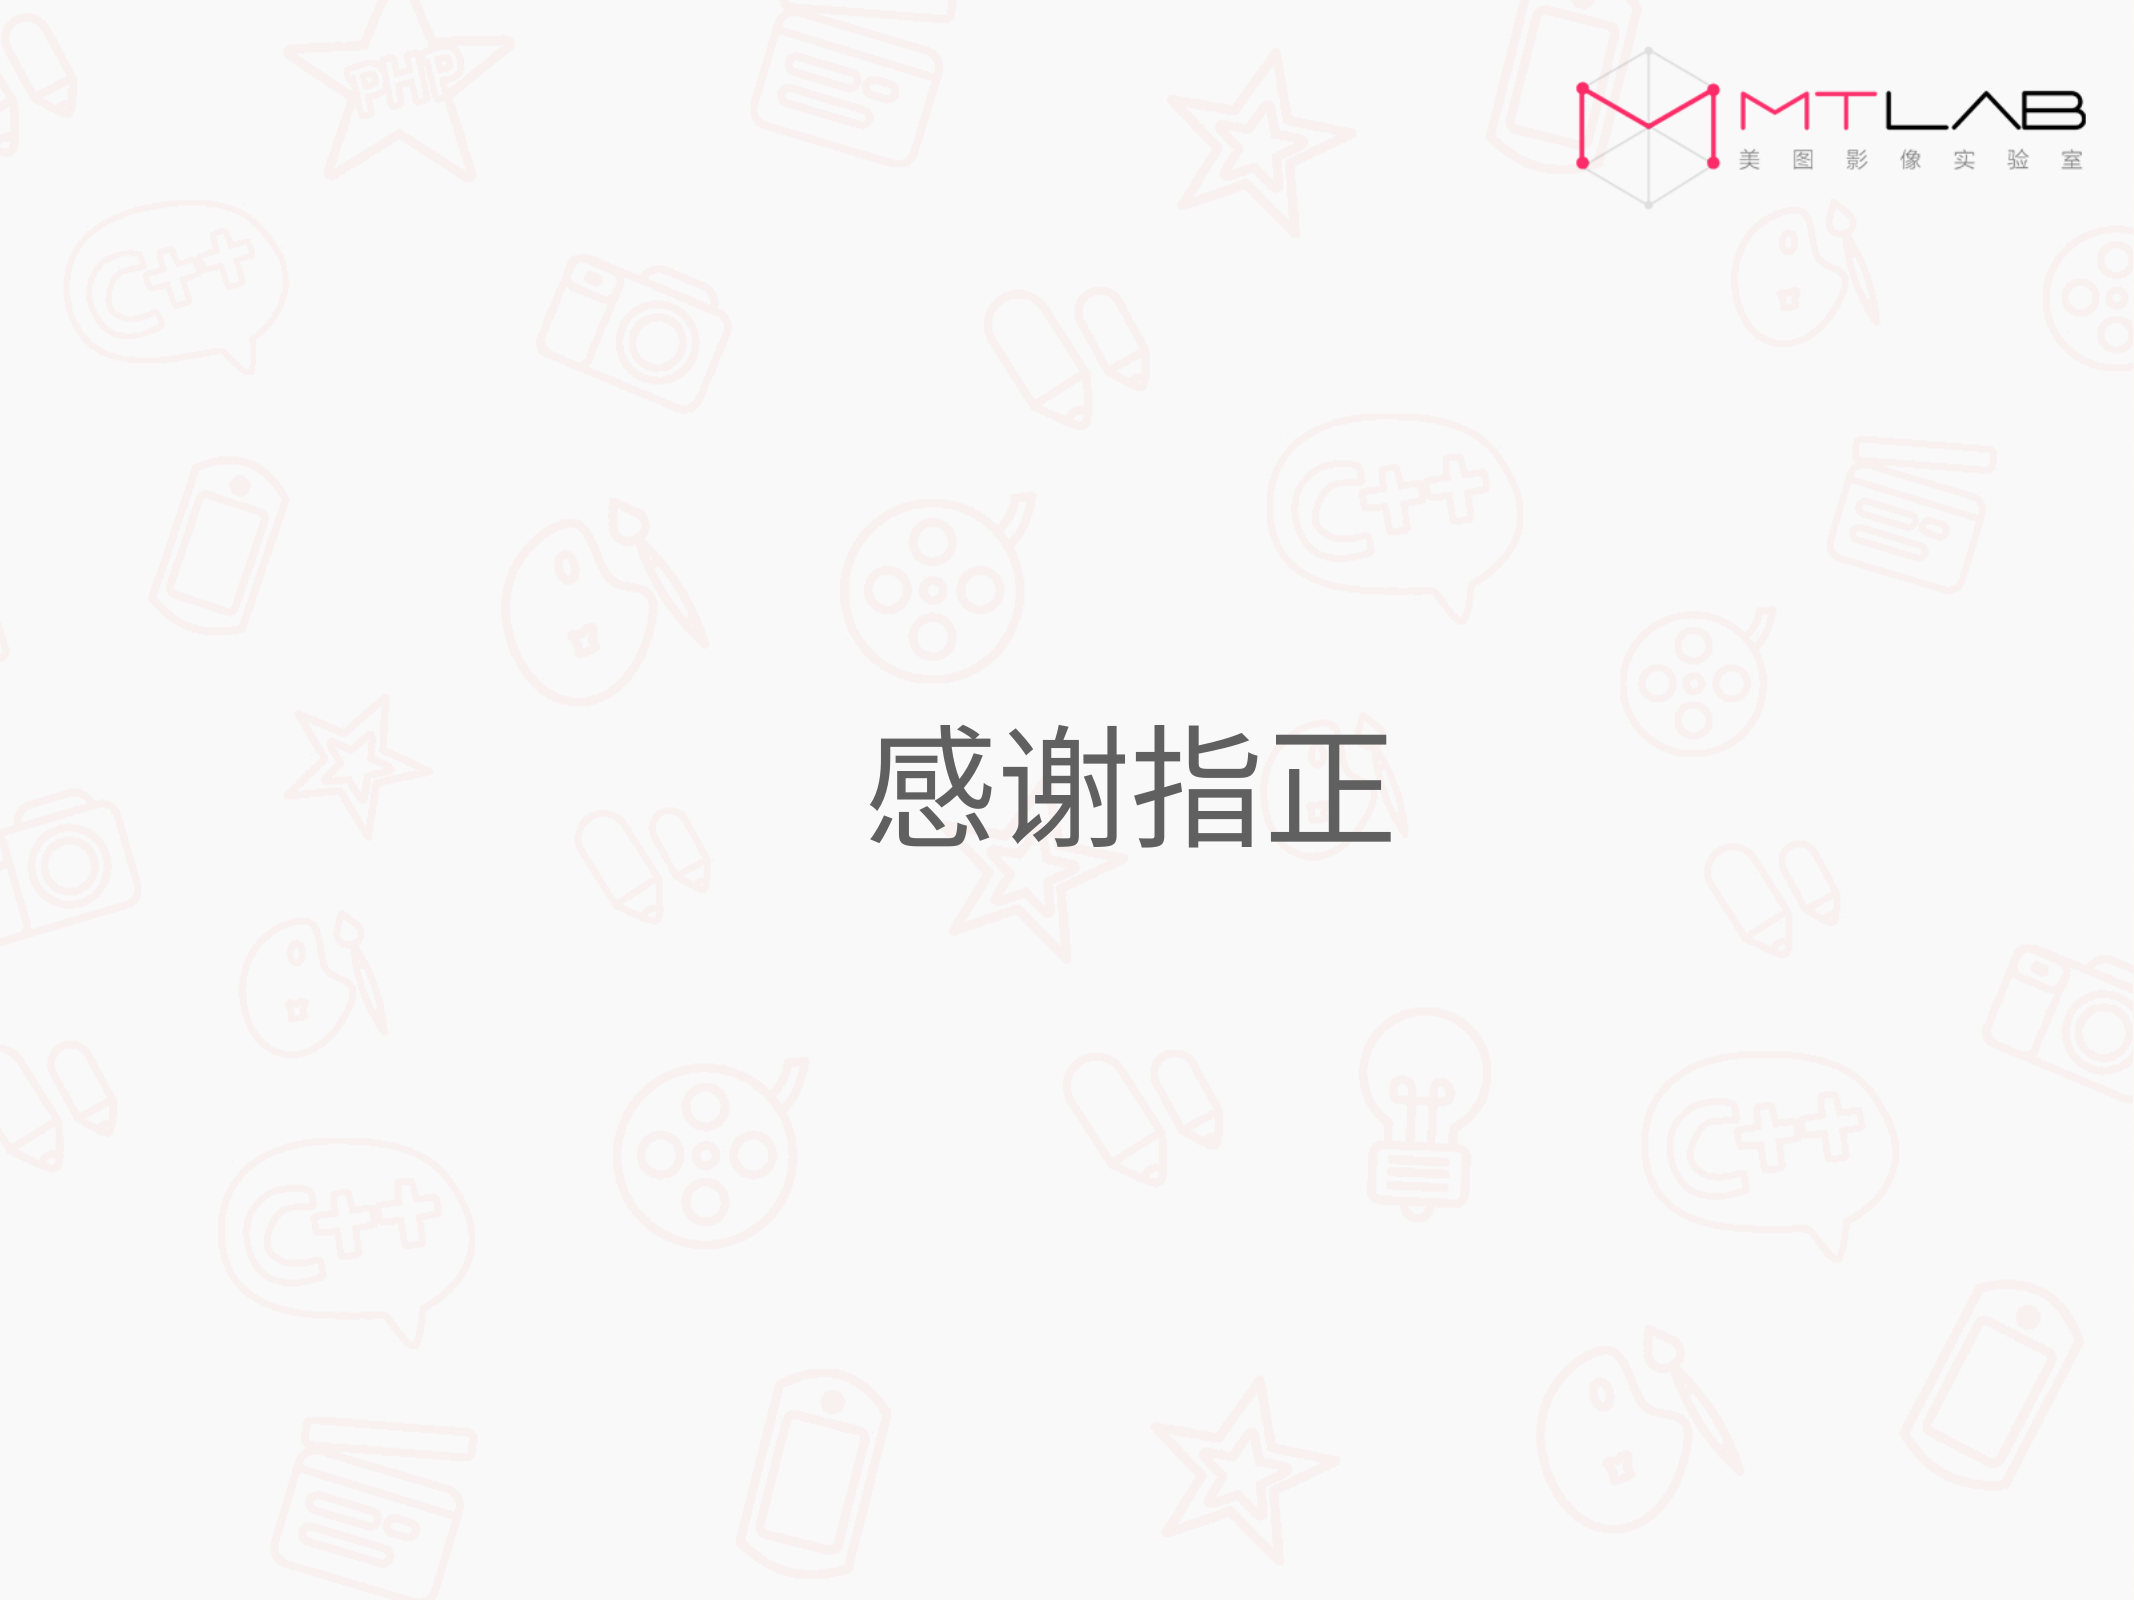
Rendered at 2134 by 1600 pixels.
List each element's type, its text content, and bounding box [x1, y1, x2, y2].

picture [0, 0, 2134, 1600]
title 感谢指正 [210, 678, 2052, 912]
